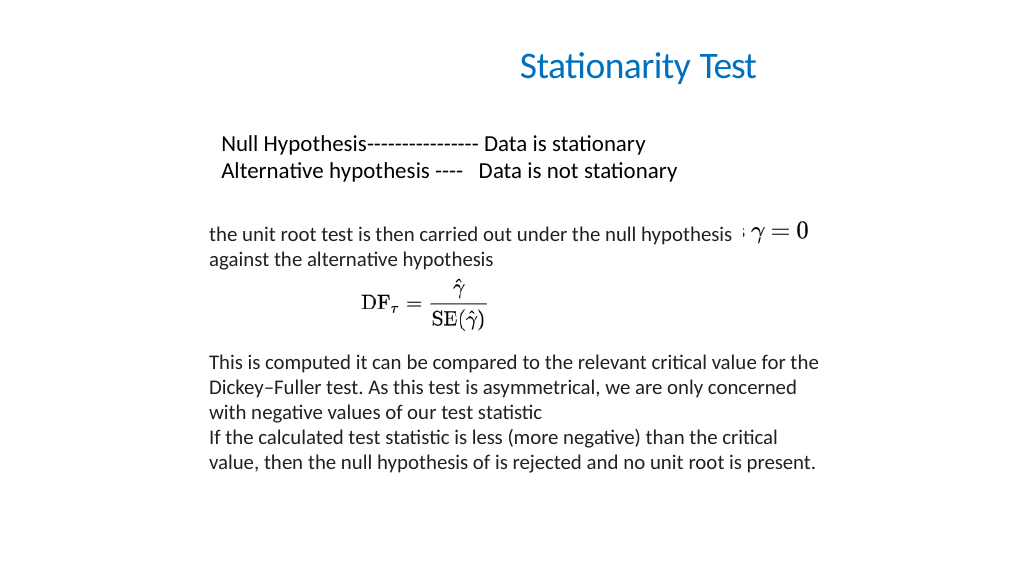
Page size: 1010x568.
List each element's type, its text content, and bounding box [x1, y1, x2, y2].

picture [742, 212, 814, 253]
text_box This is computed it can be compared to the relevant critical value for the Dickey–Fuller test. As this test is asymmetrical, we are only concerned with negative values of our test statistic If the calculated test statistic is less (more negative) than the critical value, then the null hypothesis of is rejected and no unit root is present. [194, 341, 839, 482]
text_box the unit root test is then carried out under the null hypothesis against the alternative hypothesis [194, 212, 845, 283]
text_box Stationarity Test [505, 33, 772, 94]
text_box Null Hypothesis---------------- Data is stationary Alternative hypothesis ---- Data is not stationary [206, 121, 694, 191]
picture [355, 274, 511, 338]
